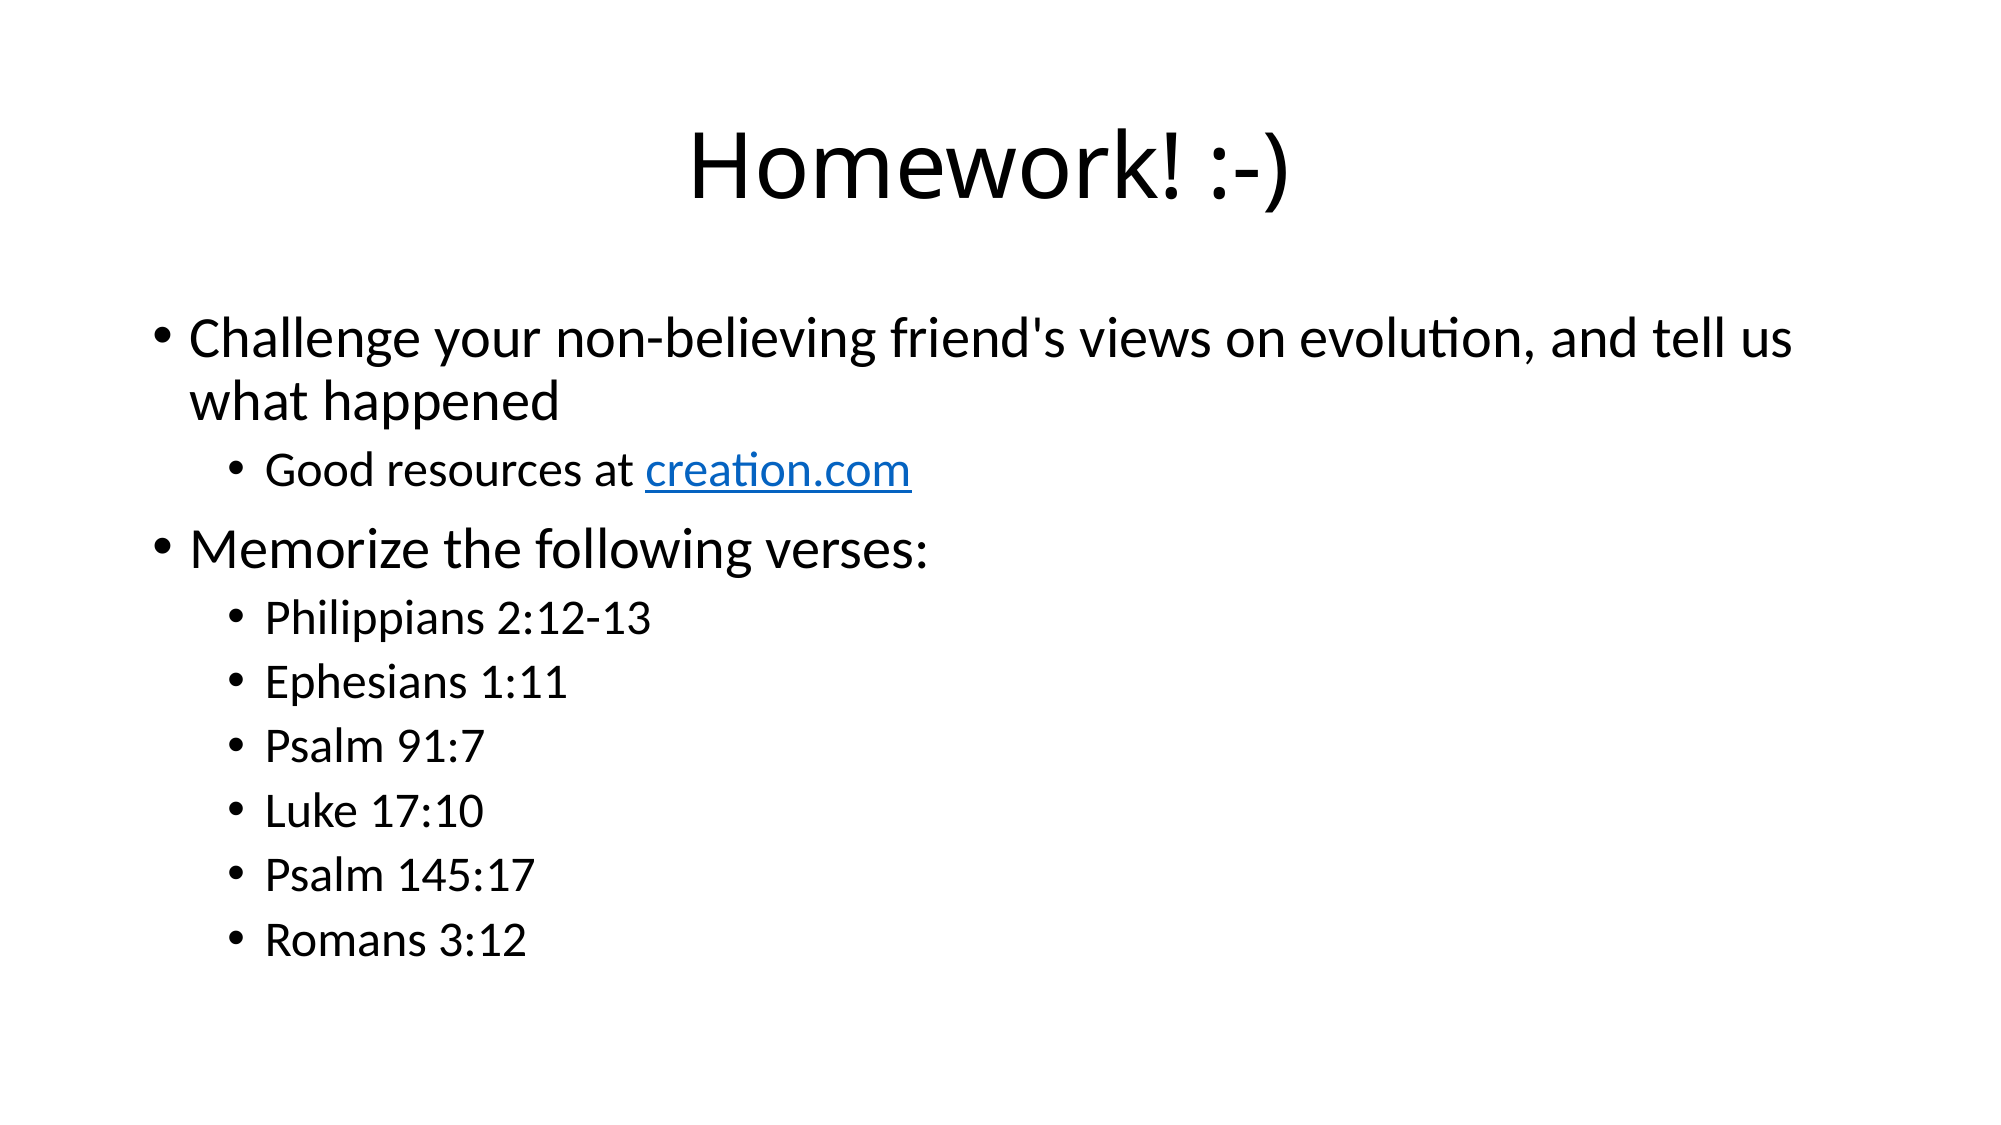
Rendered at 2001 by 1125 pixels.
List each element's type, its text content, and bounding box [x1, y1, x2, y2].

list Challenge your non-believing friend's views on evolution, and tell us what happened Good resources at creation.com Memorize the following verses: Philippians 2:12-13 Ephesians 1:11 Psalm 91:7 Luke 17:10 Psalm 145:17 Romans 3:12 [137, 299, 1863, 1014]
title Homework! :-) [137, 59, 1863, 278]
